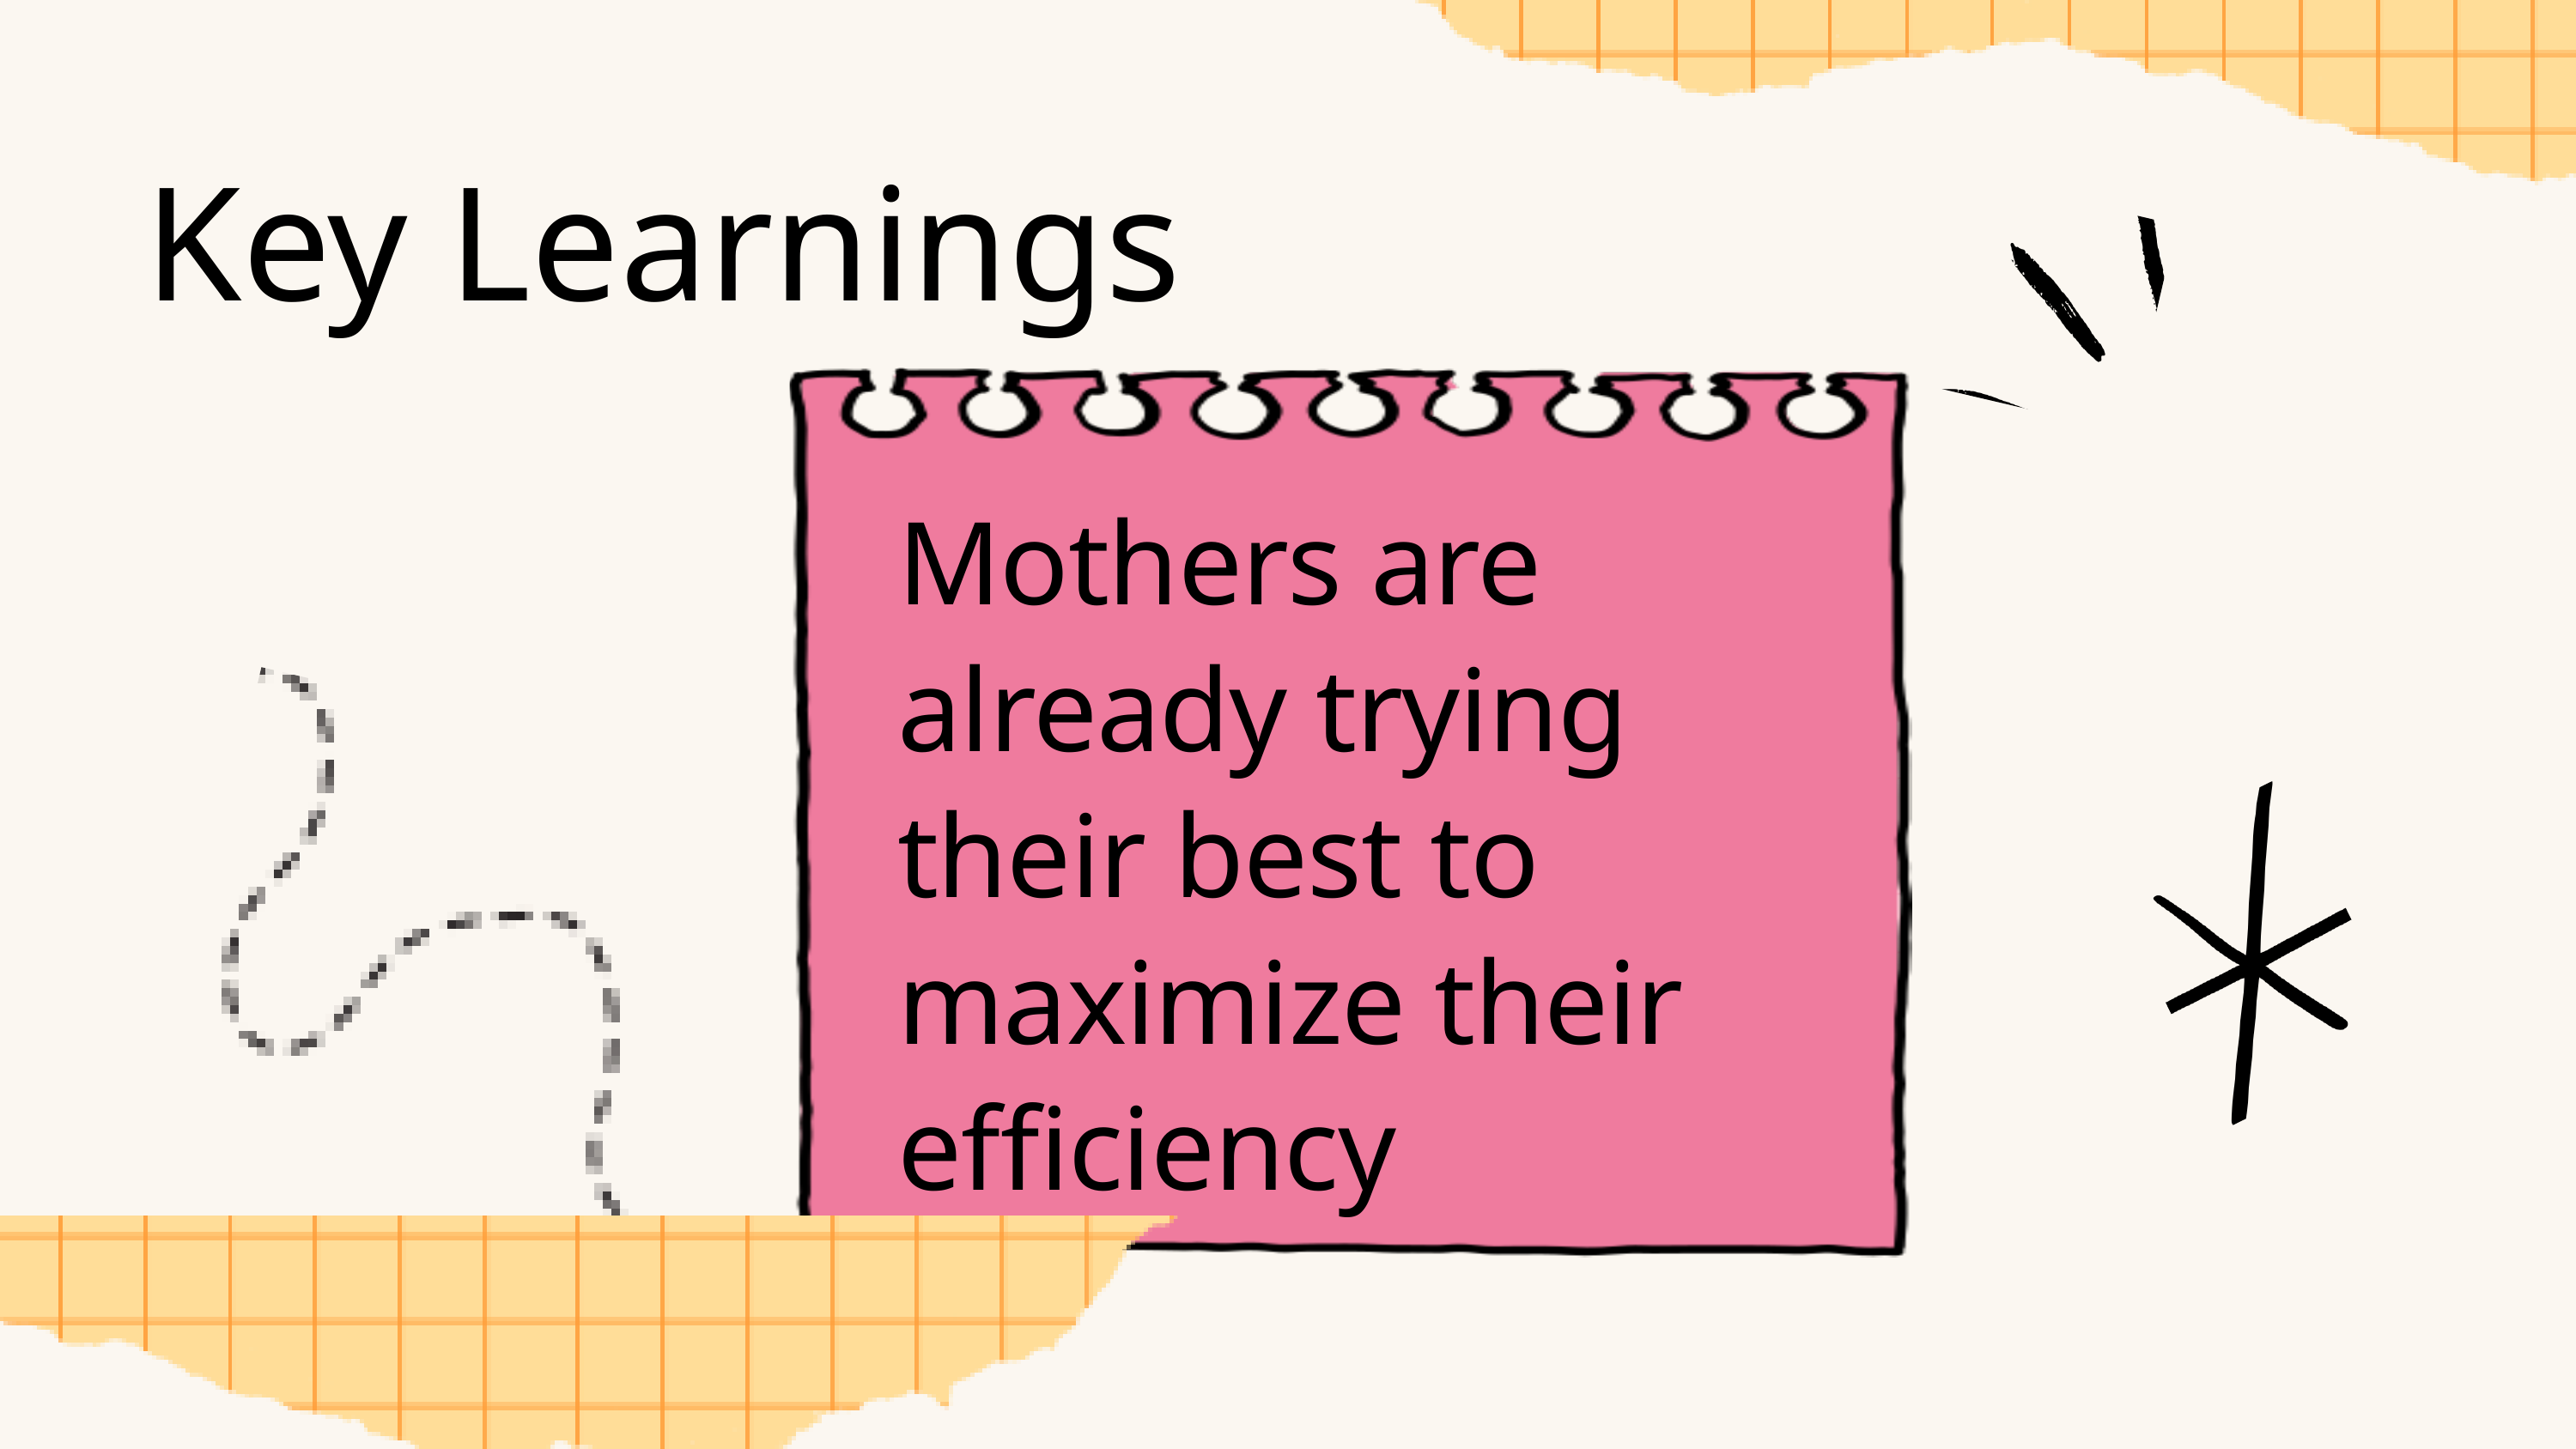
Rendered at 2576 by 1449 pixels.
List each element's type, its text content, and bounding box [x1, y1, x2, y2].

text_box [789, 367, 1912, 1258]
text_box [1373, 0, 2576, 205]
text_box [0, 1216, 1178, 1449]
text_box [1939, 205, 2177, 433]
text_box [2099, 776, 2410, 1128]
text_box Mothers are already trying their best to maximize their efficiency [897, 481, 1765, 1214]
text_box Key Learnings [144, 143, 2083, 333]
text_box [144, 667, 733, 1216]
